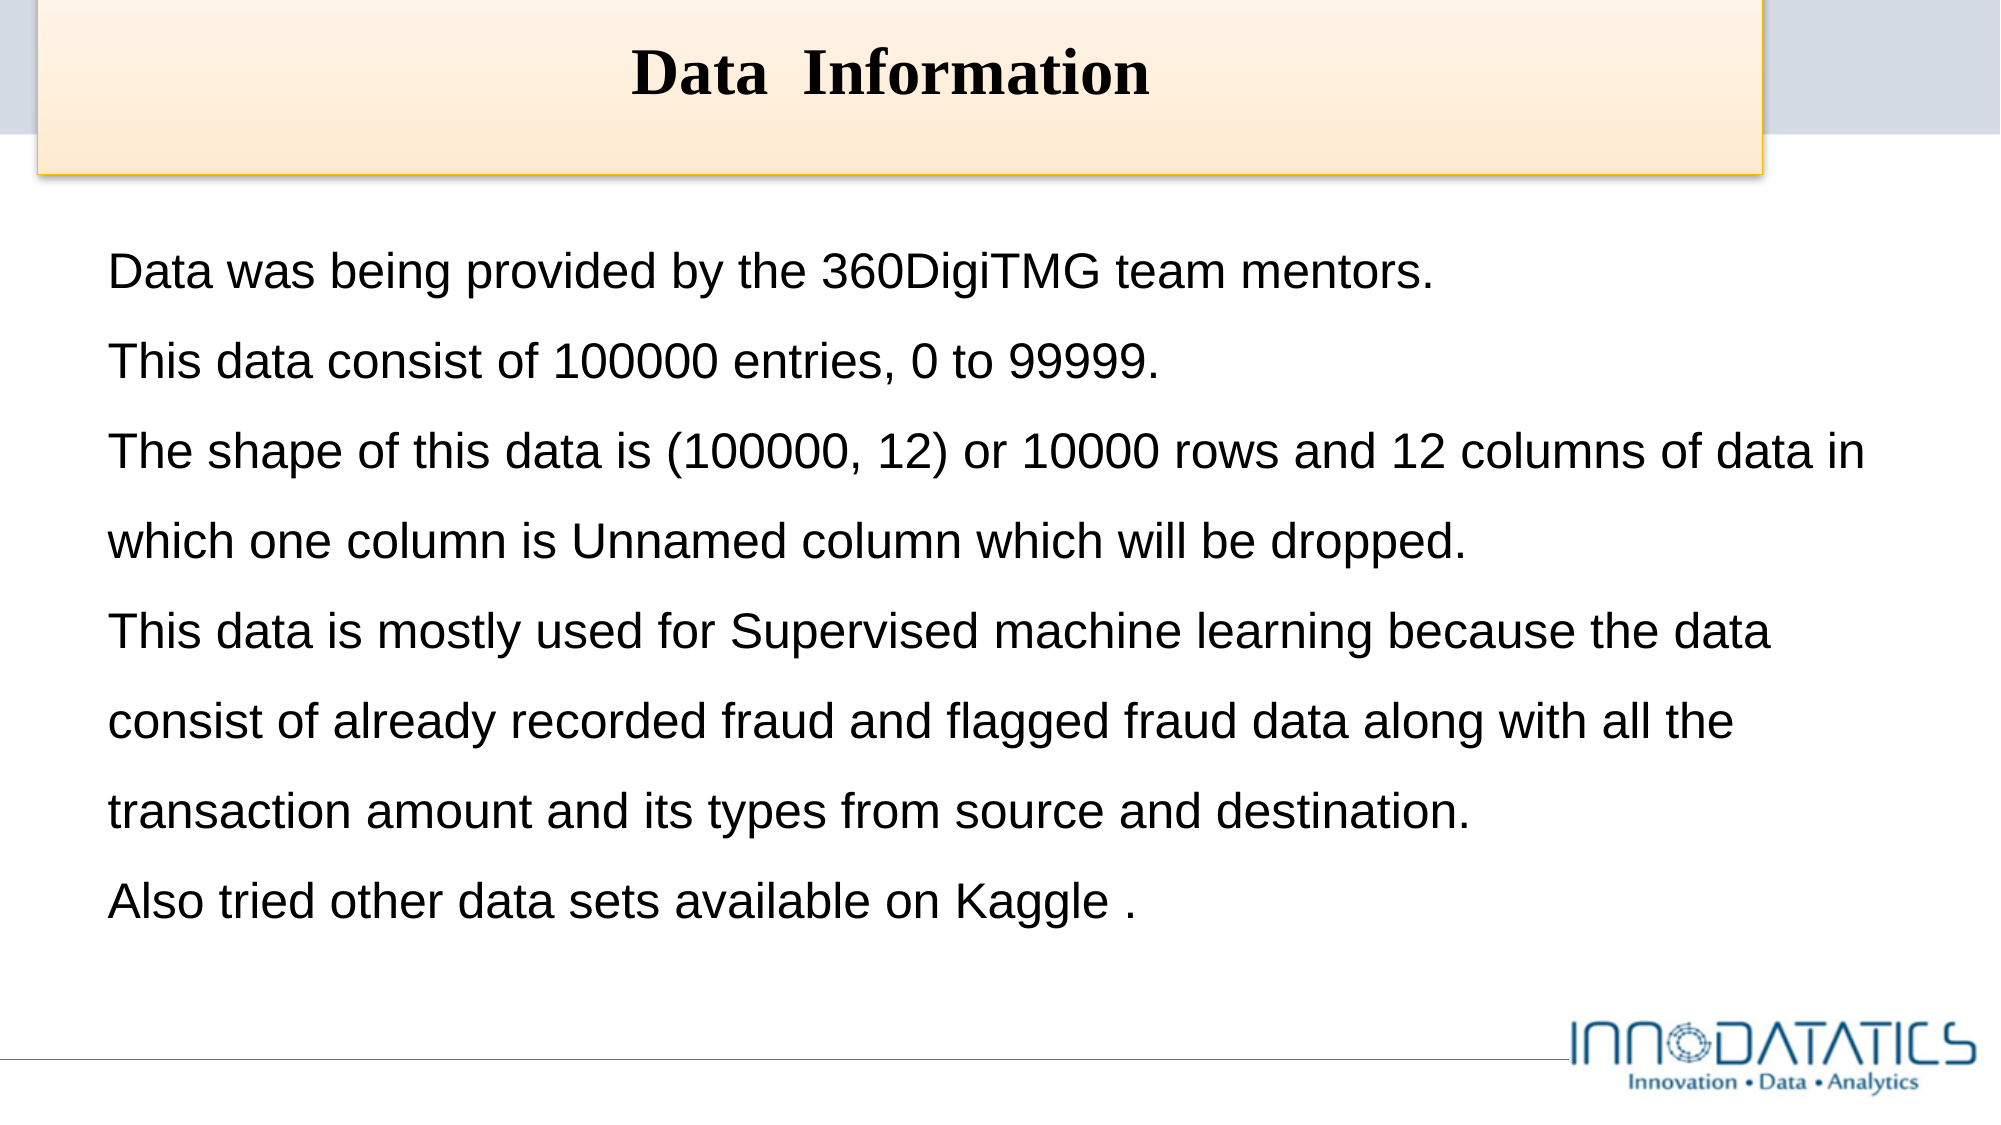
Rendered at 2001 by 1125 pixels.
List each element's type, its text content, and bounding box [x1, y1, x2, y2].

picture [1569, 990, 1995, 1124]
text_box Data was being provided by the 360DigiTMG team mentors. This data consist of 100000 entries, 0 to 99999. The shape of this data is (100000, 12) or 10000 rows and 12 columns of data in which one column is Unnamed column which will be dropped. This data is mostly used for Supervised machine learning because the data consist of already recorded fraud and flagged fraud data along with all the transaction amount and its types from source and destination. Also tried other data sets available on Kaggle . [92, 193, 1935, 944]
title Data Information [37, 0, 1763, 175]
